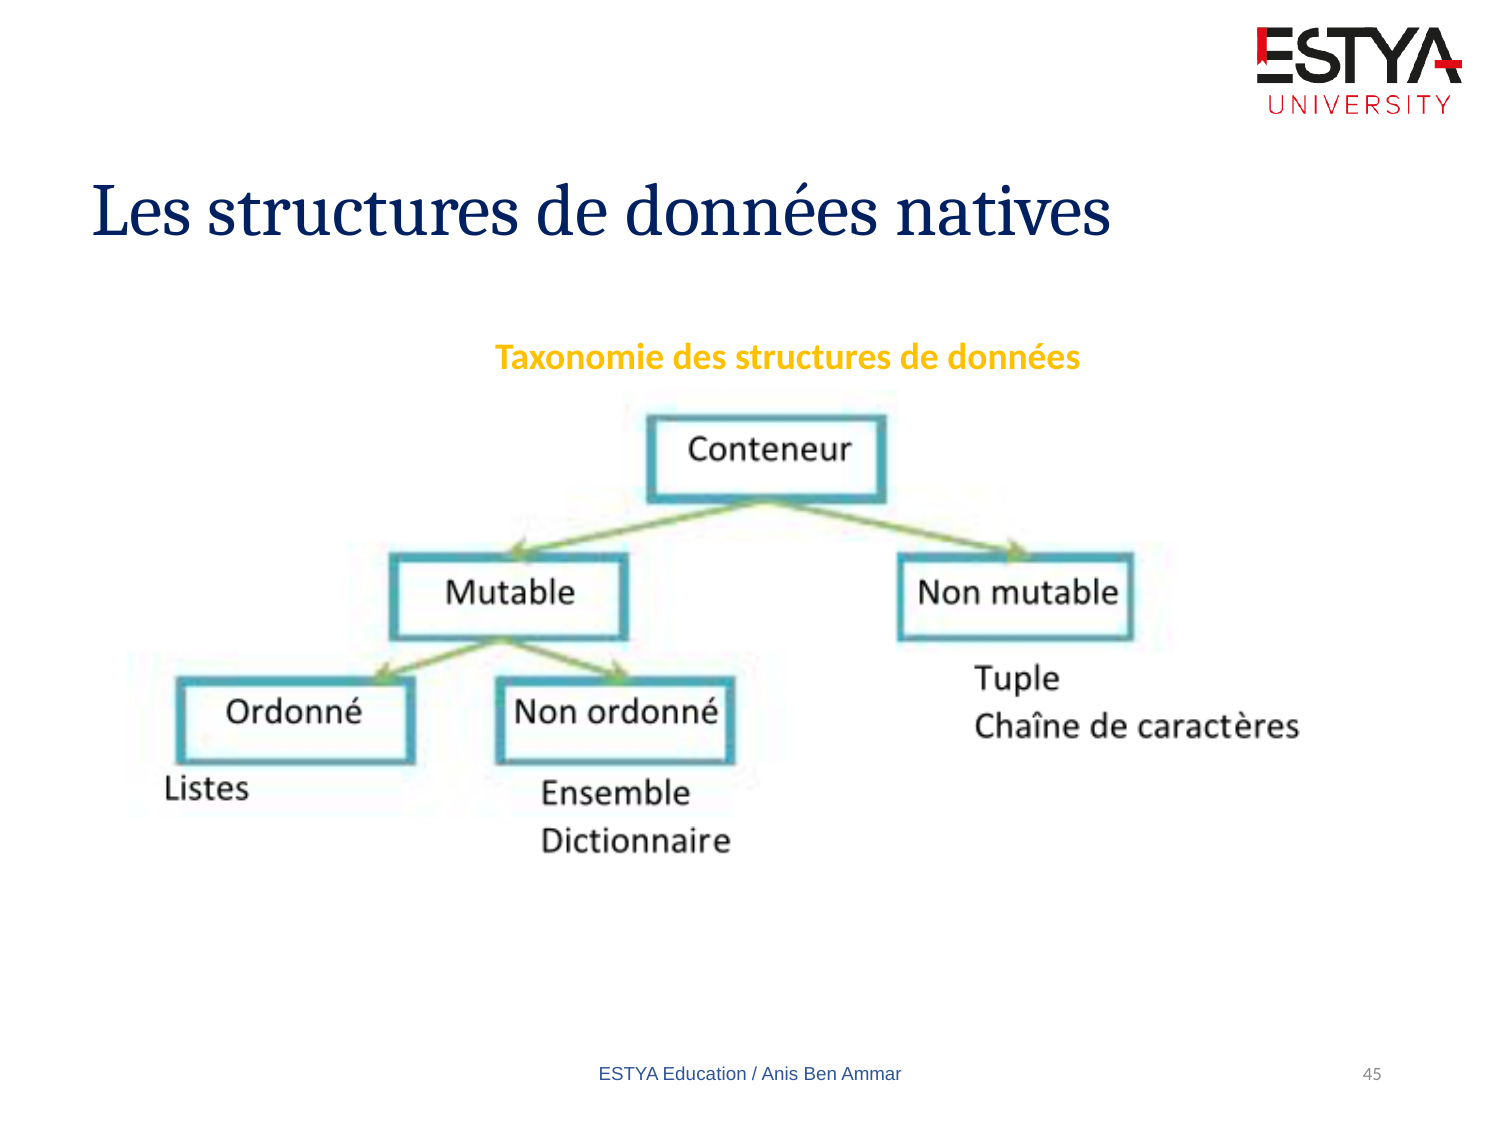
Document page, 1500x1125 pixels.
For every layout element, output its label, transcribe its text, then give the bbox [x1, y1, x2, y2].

picture [1257, 27, 1462, 114]
text_box Taxonomie des structures de données [480, 324, 1097, 385]
picture [88, 389, 1328, 874]
footer ESTYA Education / Anis Ben Ammar [496, 1042, 1004, 1103]
slide_number 45 [1059, 1042, 1397, 1103]
title Les structures de données natives [76, 132, 1427, 291]
